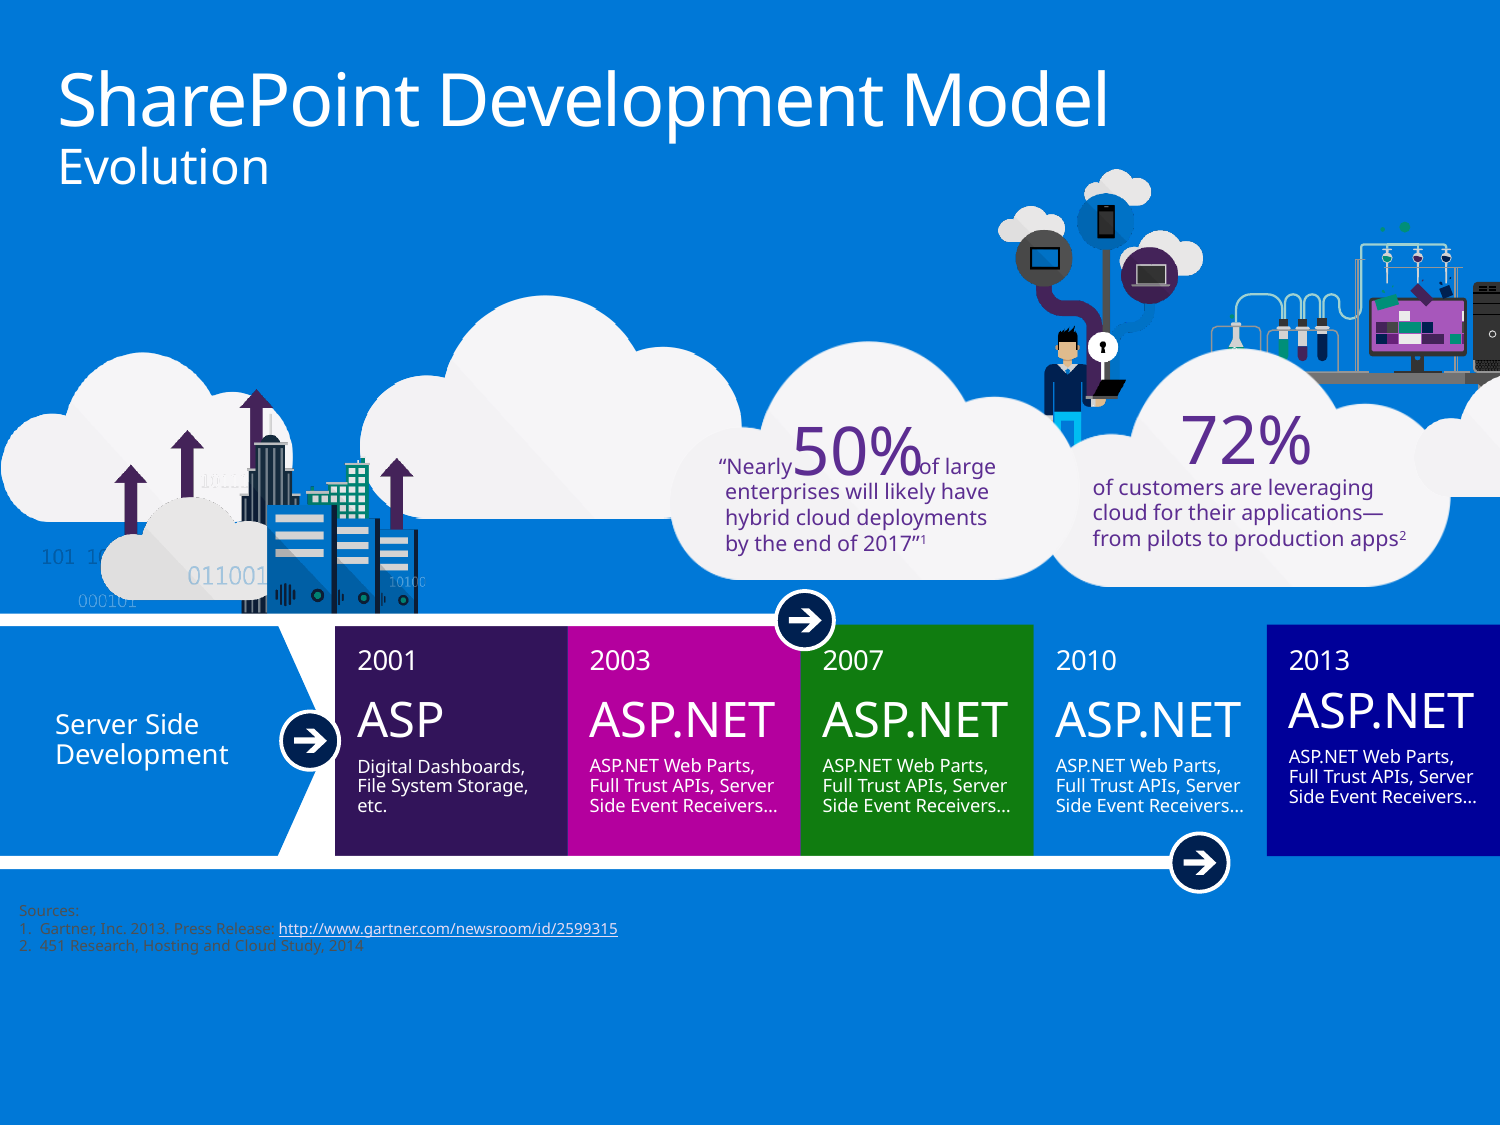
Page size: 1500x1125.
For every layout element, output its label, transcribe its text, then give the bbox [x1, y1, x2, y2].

picture [998, 169, 1500, 497]
text_box 2013 ASP.NET ASP.NET Web Parts, Full Trust APIs, Server Side Event Receivers… [1266, 624, 1500, 857]
text_box Sources: Gartner, Inc. 2013. Press Release: http://www.gartner.com/newsroom/id/2599315 451 Research, Hosting and Cloud Study, 2014 [0, 894, 641, 973]
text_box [360, 295, 742, 519]
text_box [1040, 348, 1451, 588]
text_box 2003 ASP.NET ASP.NET Web Parts, Full Trust APIs, Server Side Event Receivers… [568, 627, 800, 831]
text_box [670, 341, 1091, 581]
picture [1, 351, 426, 617]
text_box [0, 831, 1231, 894]
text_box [0, 624, 342, 831]
title SharePoint Development Model Evolution [33, 47, 1468, 196]
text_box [773, 588, 837, 652]
text_box 2007 ASP.NET ASP.NET Web Parts, Full Trust APIs, Server Side Event Receivers… [800, 624, 1033, 831]
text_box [342, 624, 568, 831]
text_box 2010 ASP.NET ASP.NET Web Parts, Full Trust APIs, Server Side Event Receivers… [1033, 624, 1266, 857]
text_box [0, 613, 773, 627]
